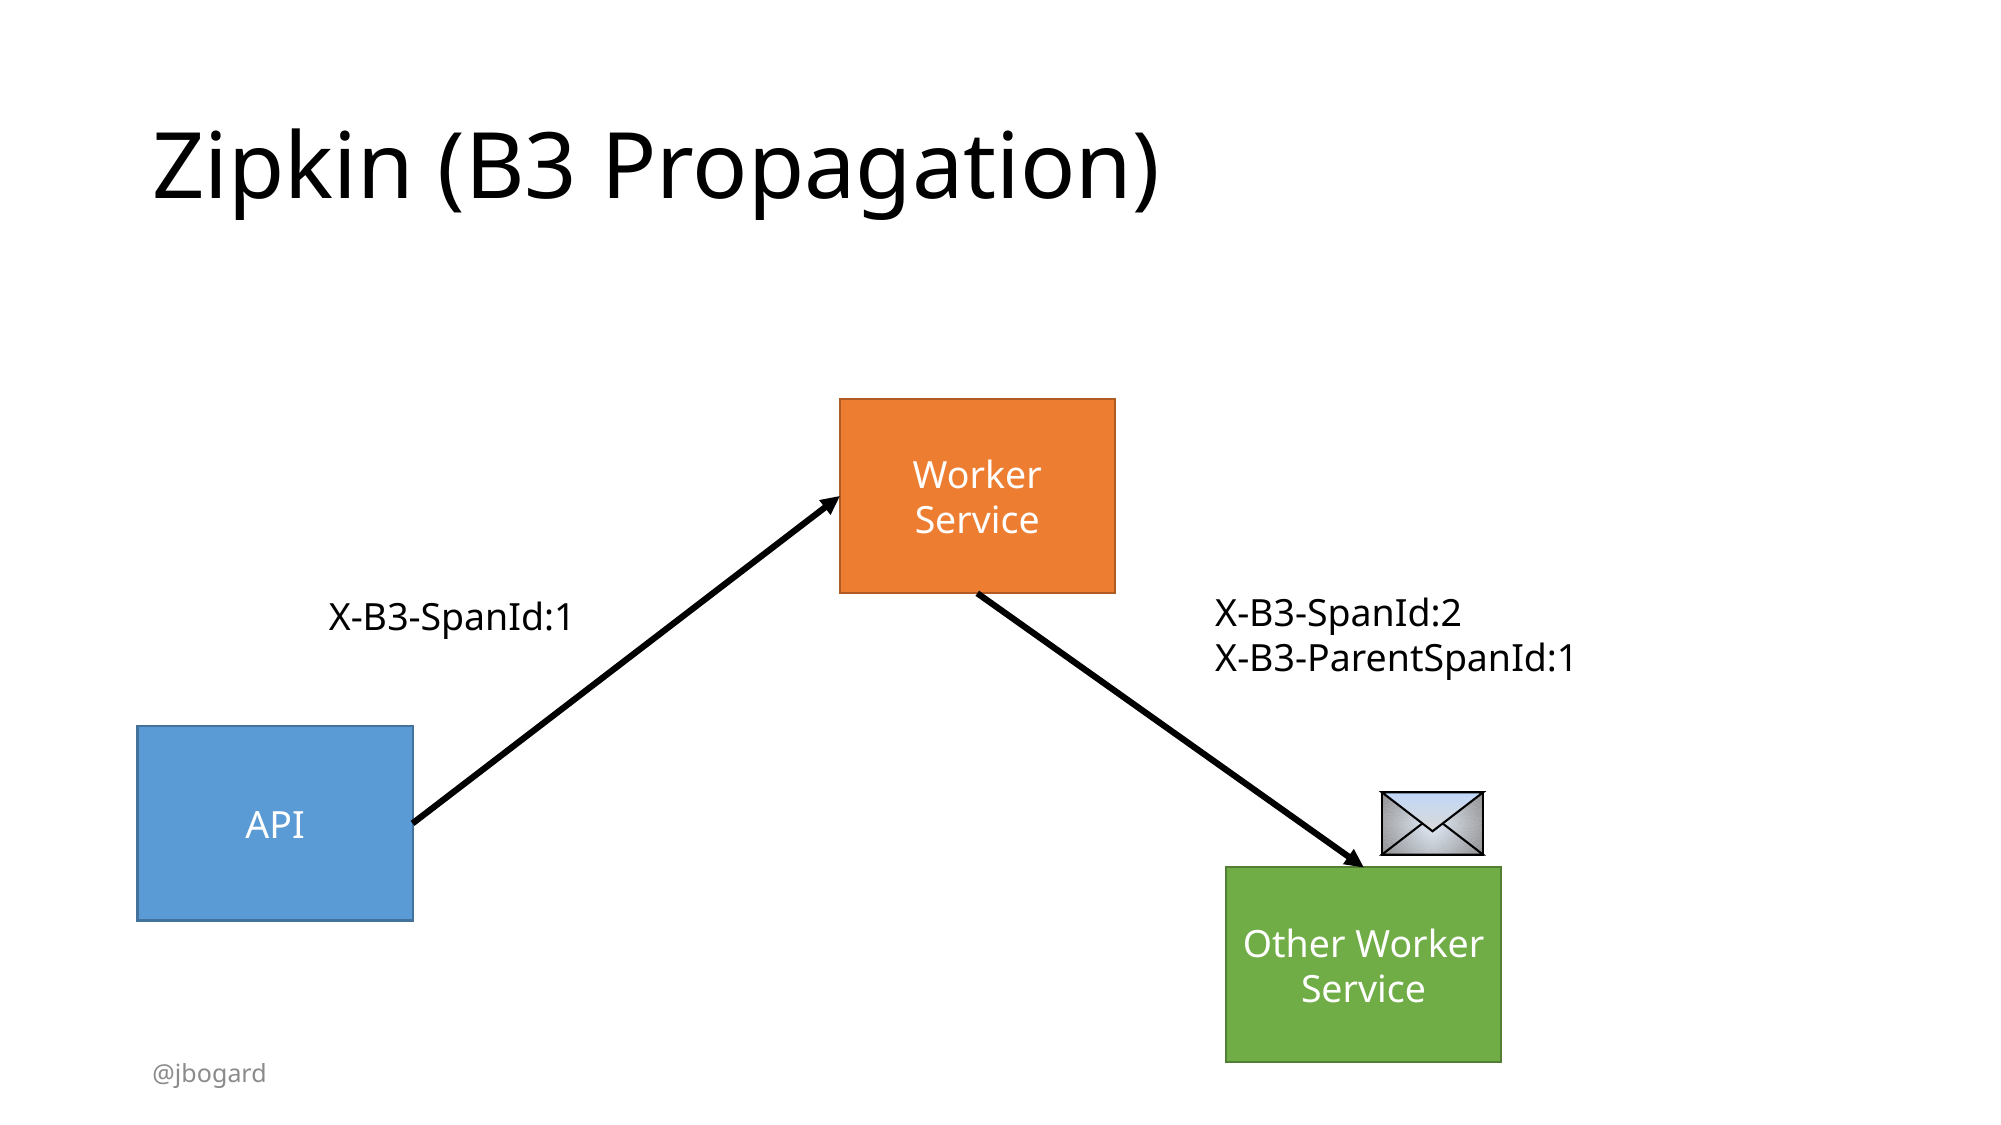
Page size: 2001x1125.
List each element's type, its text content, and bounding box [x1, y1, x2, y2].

text_box Other Worker Service [1225, 866, 1502, 1063]
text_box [977, 593, 1364, 868]
text_box Worker Service [839, 398, 1116, 594]
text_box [1381, 792, 1484, 855]
slide_number @jbogard [137, 1042, 588, 1103]
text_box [412, 496, 840, 824]
text_box API [136, 725, 414, 922]
title Zipkin (B3 Propagation) [137, 59, 1863, 278]
text_box X-B3-SpanId:2 X-B3-ParentSpanId:1 [1200, 581, 1975, 686]
text_box X-B3-SpanId:1 [313, 540, 412, 646]
